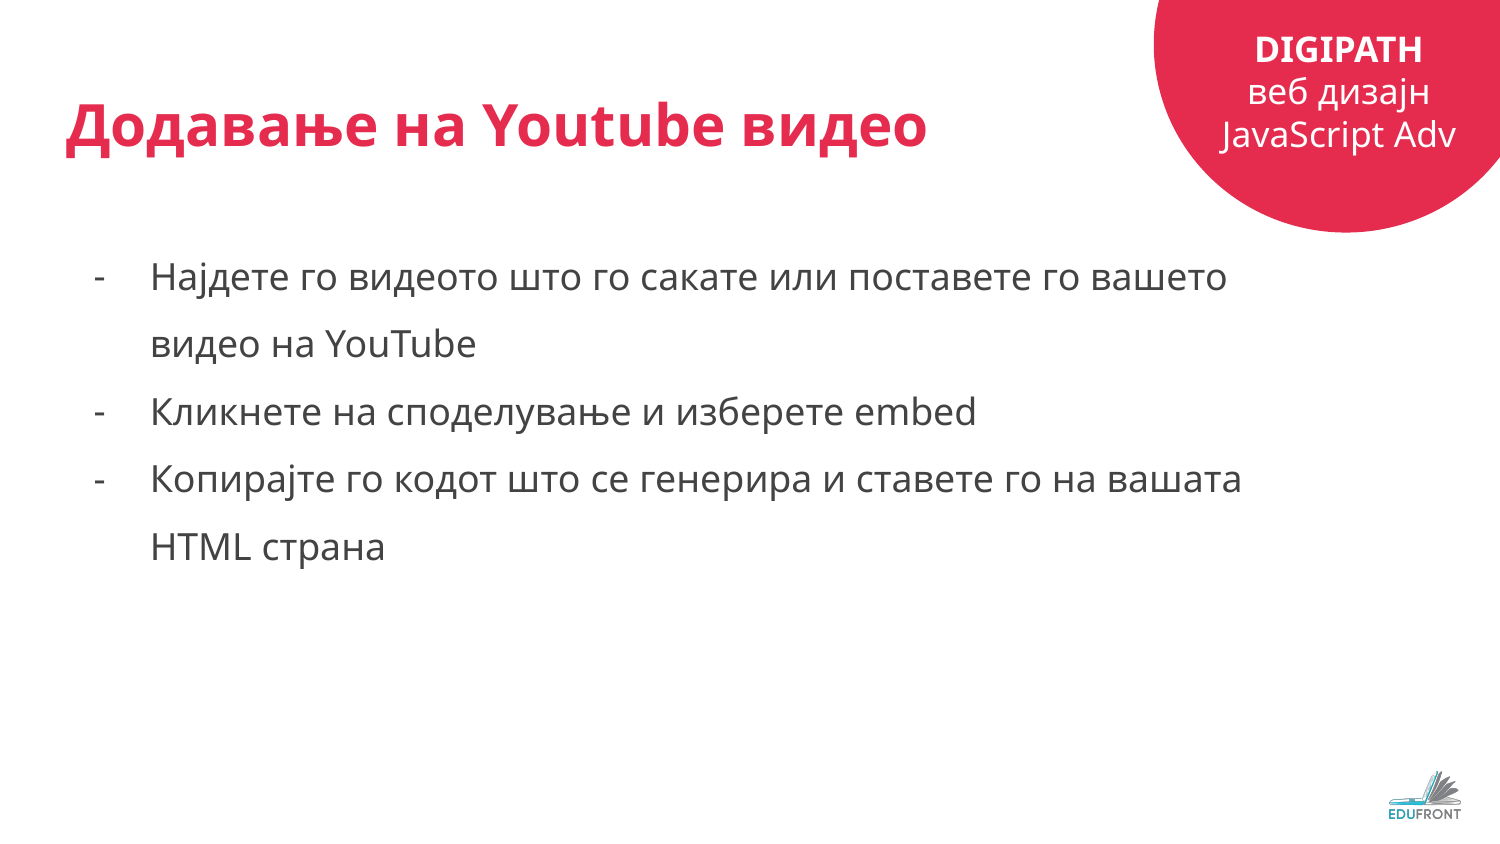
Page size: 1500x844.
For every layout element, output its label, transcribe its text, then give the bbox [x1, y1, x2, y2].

list Најдете го видеото што го сакате или поставете го вашето видео на YouTube Кликнете на споделување и изберете embed Копирајте го кодот што се генерира и ставете го на вашата HTML страна [59, 215, 1266, 730]
picture [1389, 771, 1461, 819]
title Додавање на Youtube видео [51, 72, 1449, 167]
